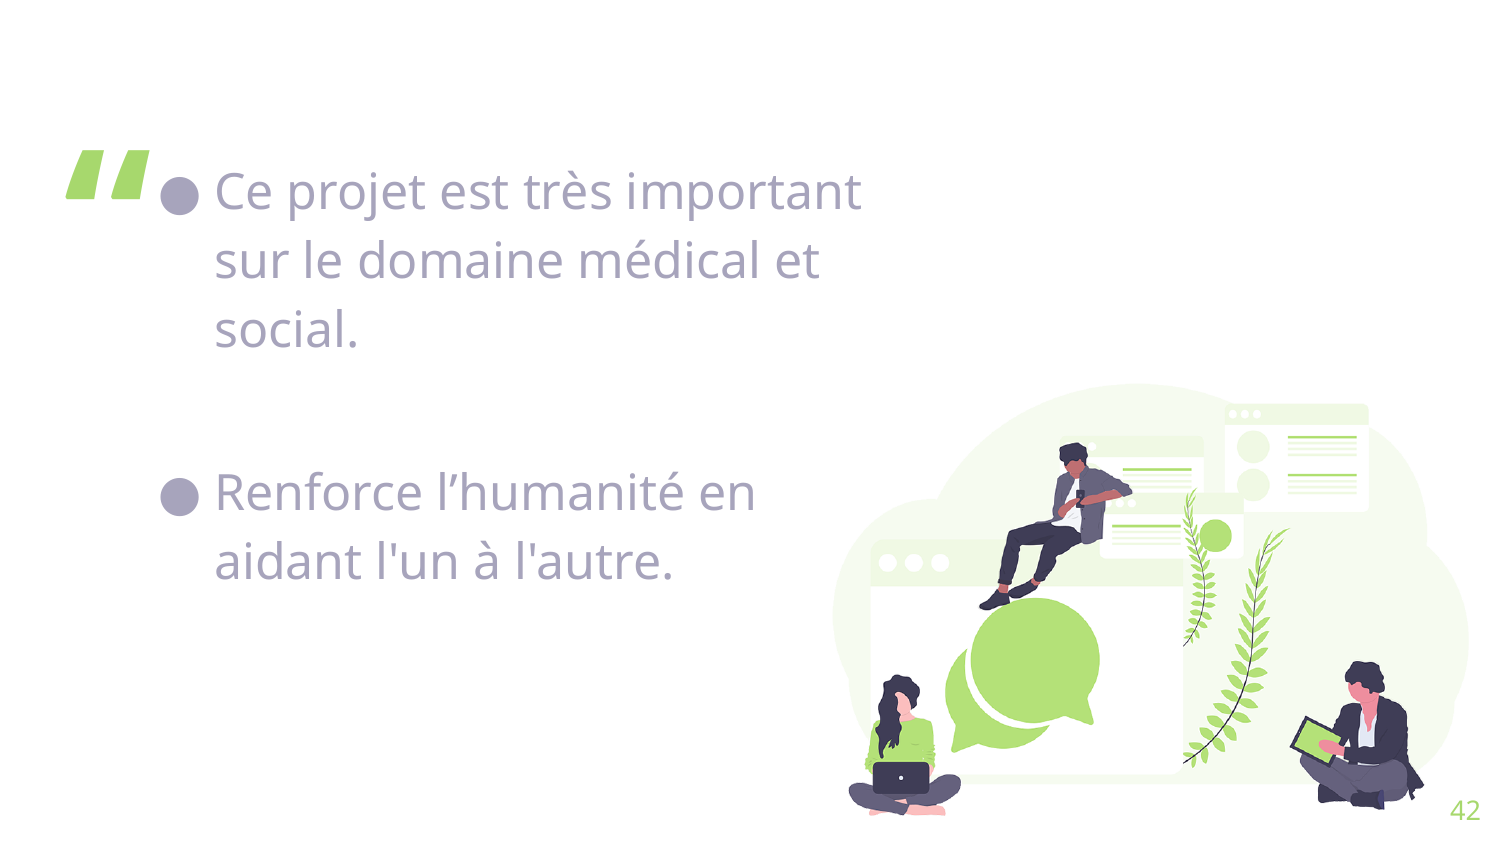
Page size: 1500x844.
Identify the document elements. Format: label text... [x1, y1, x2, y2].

list Ce projet est très important sur le domaine médical et social. Renforce l’humanité en aidant l'un à l'autre. [157, 150, 892, 700]
slide_number 42 [1391, 779, 1482, 844]
picture [832, 383, 1469, 816]
